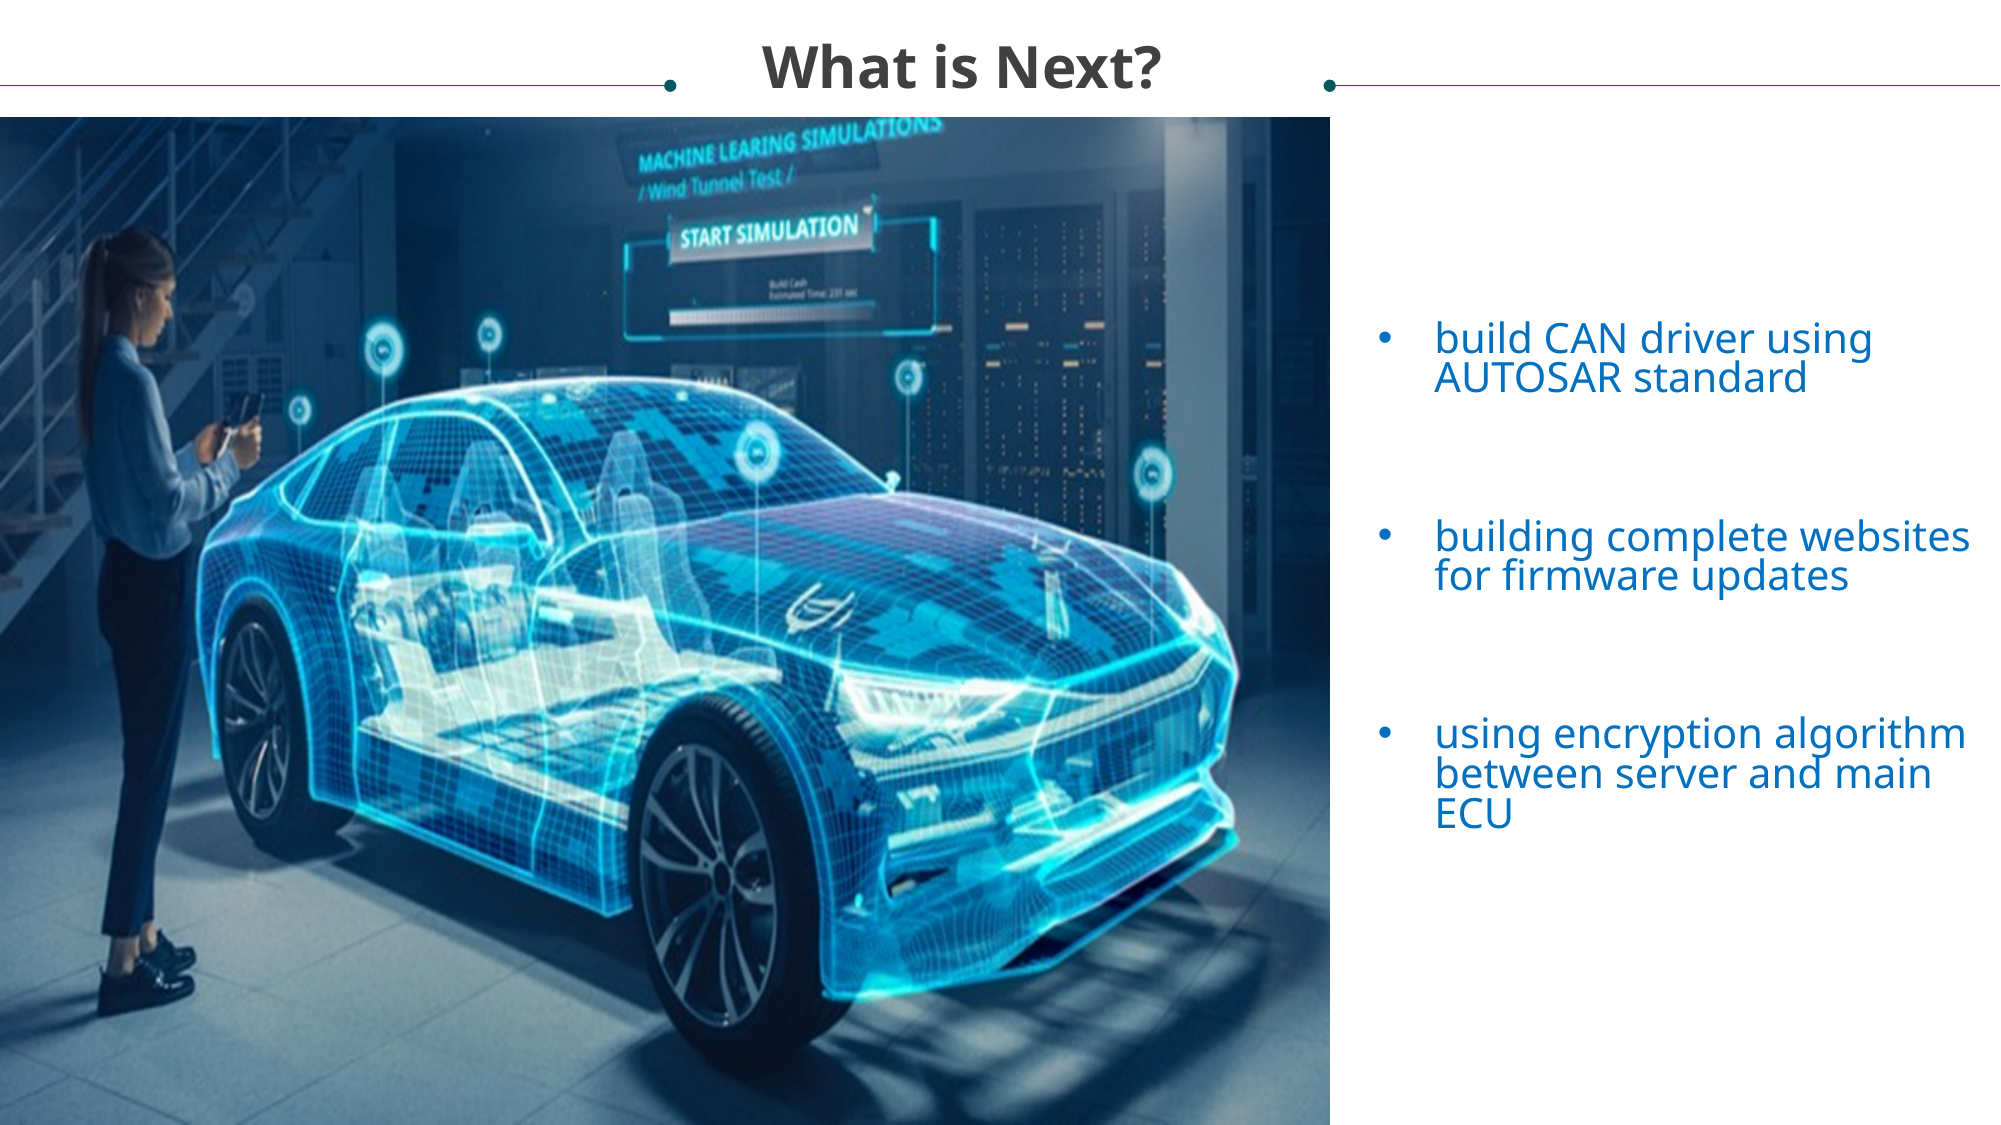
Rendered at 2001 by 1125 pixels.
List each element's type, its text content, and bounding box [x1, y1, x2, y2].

text_box build CAN driver using AUTOSAR standard building complete websites for firmware updates using encryption algorithm between server and main ECU [1377, 322, 1985, 877]
picture [0, 117, 1330, 1125]
text_box What is Next? [0, 38, 1925, 102]
title Project analysis slide 5 [0, 102, 1725, 278]
